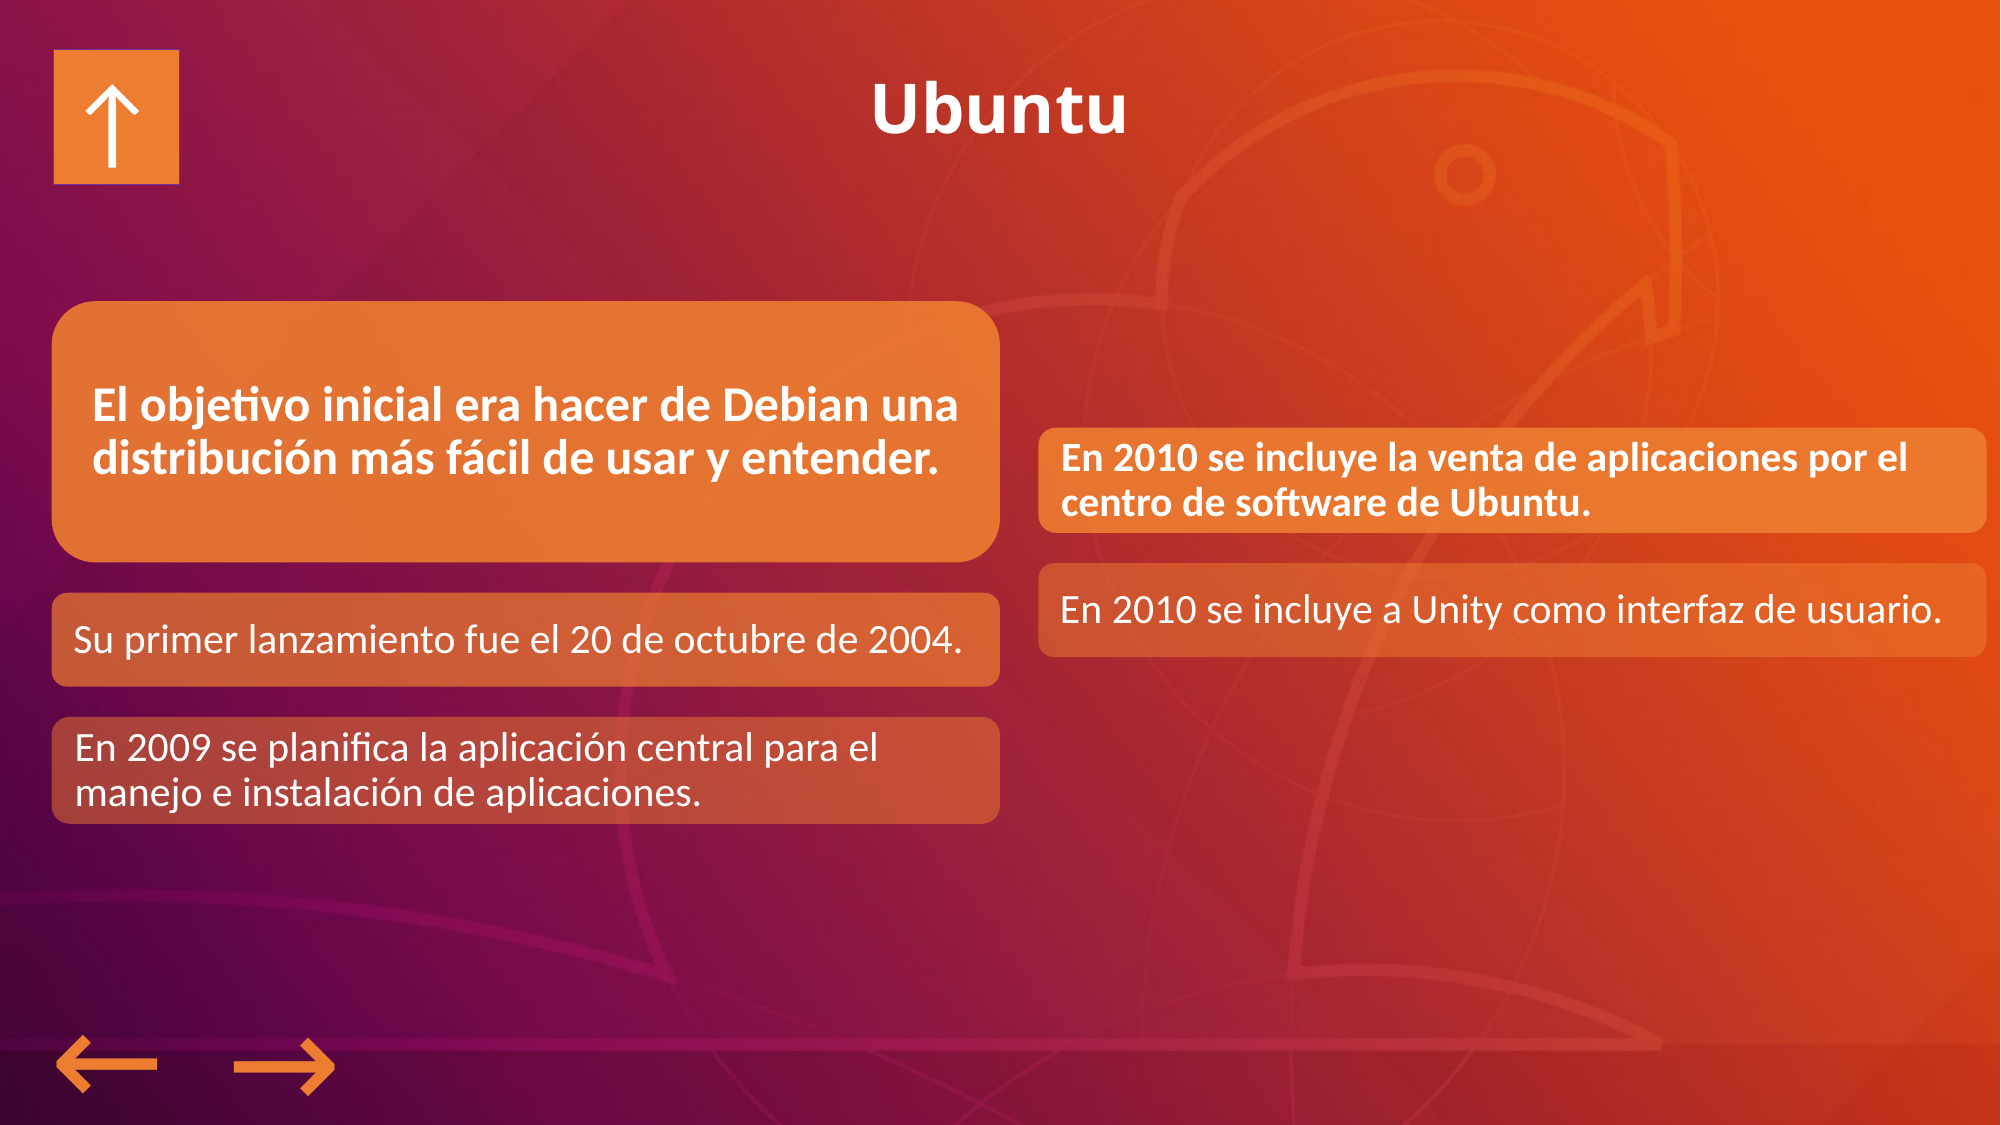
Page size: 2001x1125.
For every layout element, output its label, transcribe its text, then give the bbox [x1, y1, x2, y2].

text_box [52, 49, 181, 187]
picture [0, 0, 2001, 1125]
text_box → [211, 965, 371, 1125]
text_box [51, 224, 1000, 901]
text_box → [21, 986, 181, 1125]
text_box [1038, 204, 1987, 880]
title Ubuntu [676, 66, 1324, 157]
